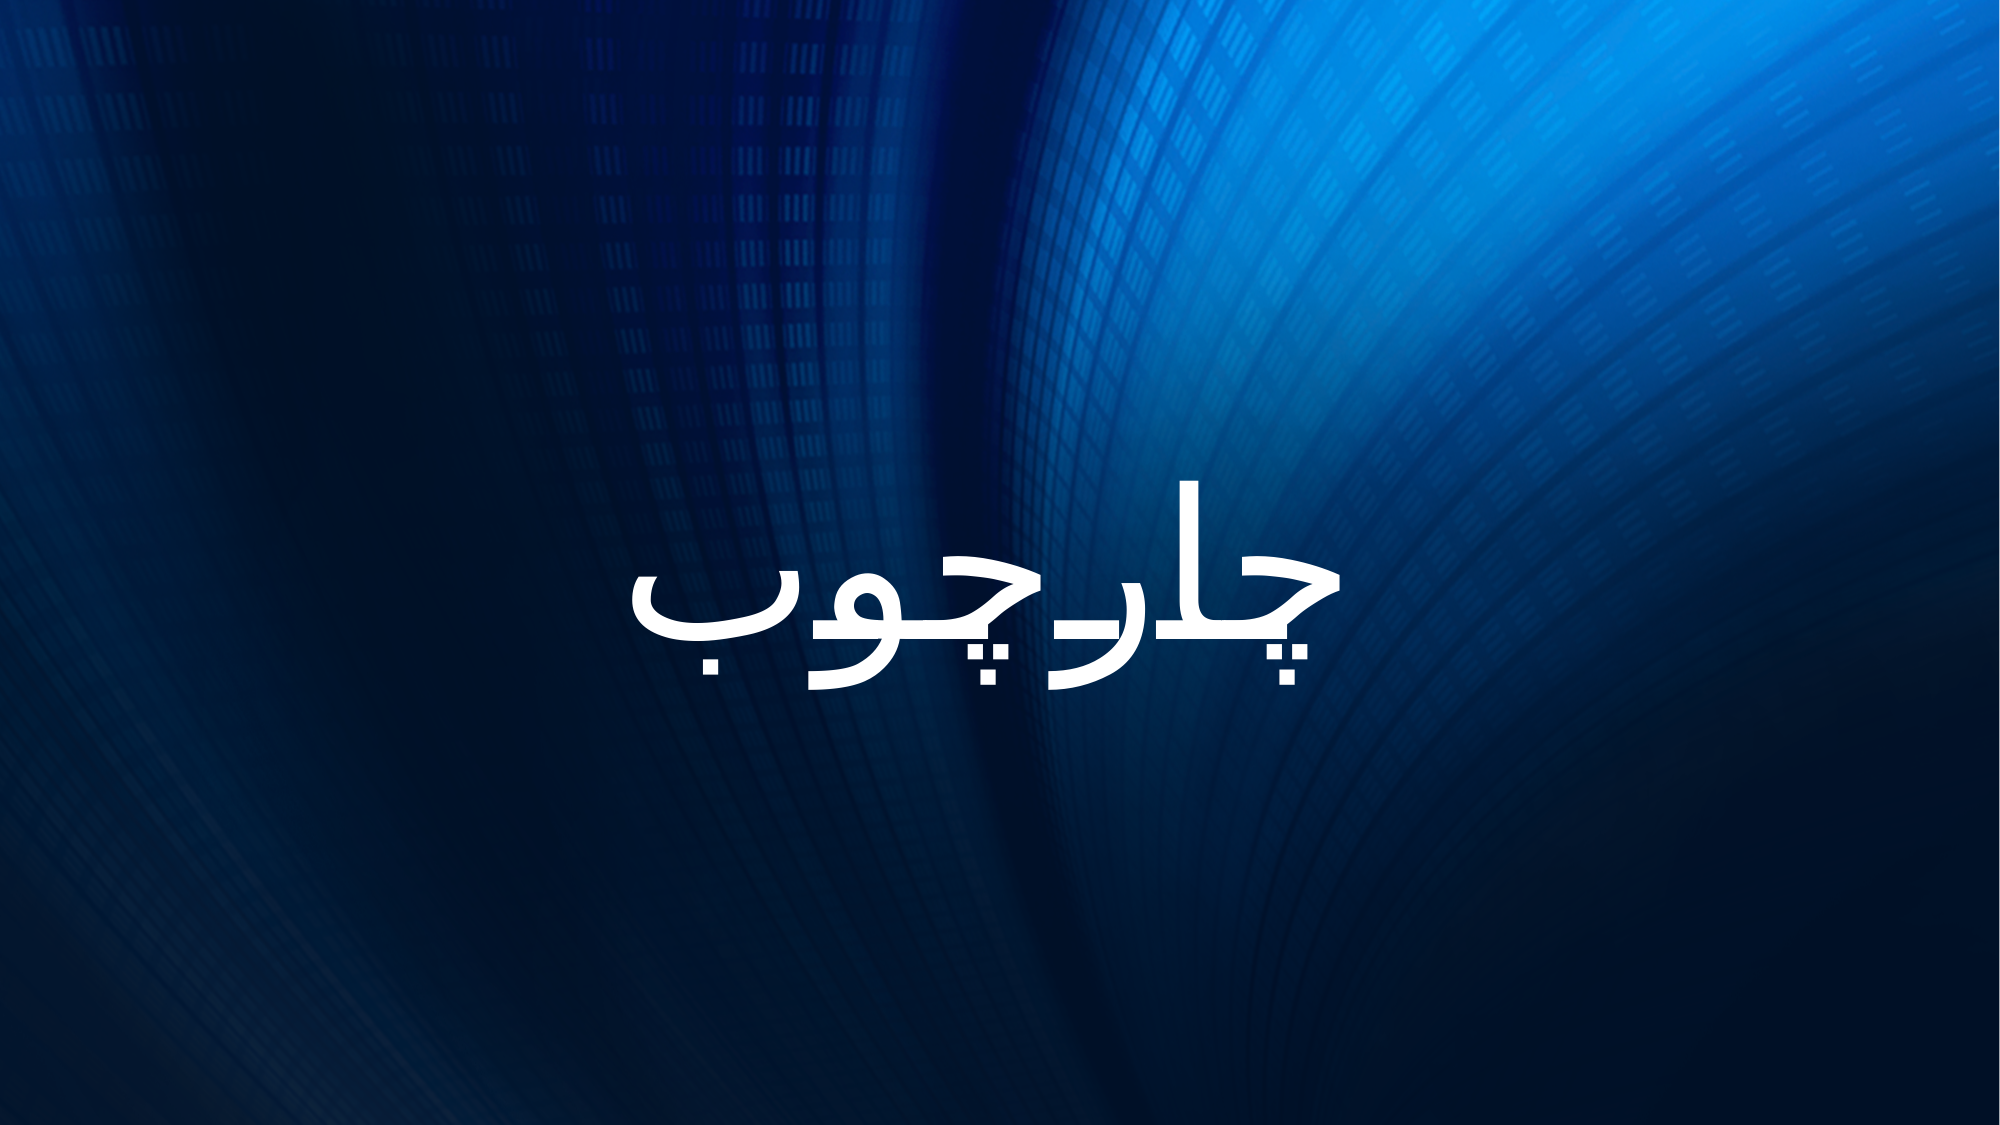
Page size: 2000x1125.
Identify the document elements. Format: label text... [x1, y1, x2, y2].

title چارچوب [237, 450, 1738, 688]
picture [0, 0, 2000, 1125]
